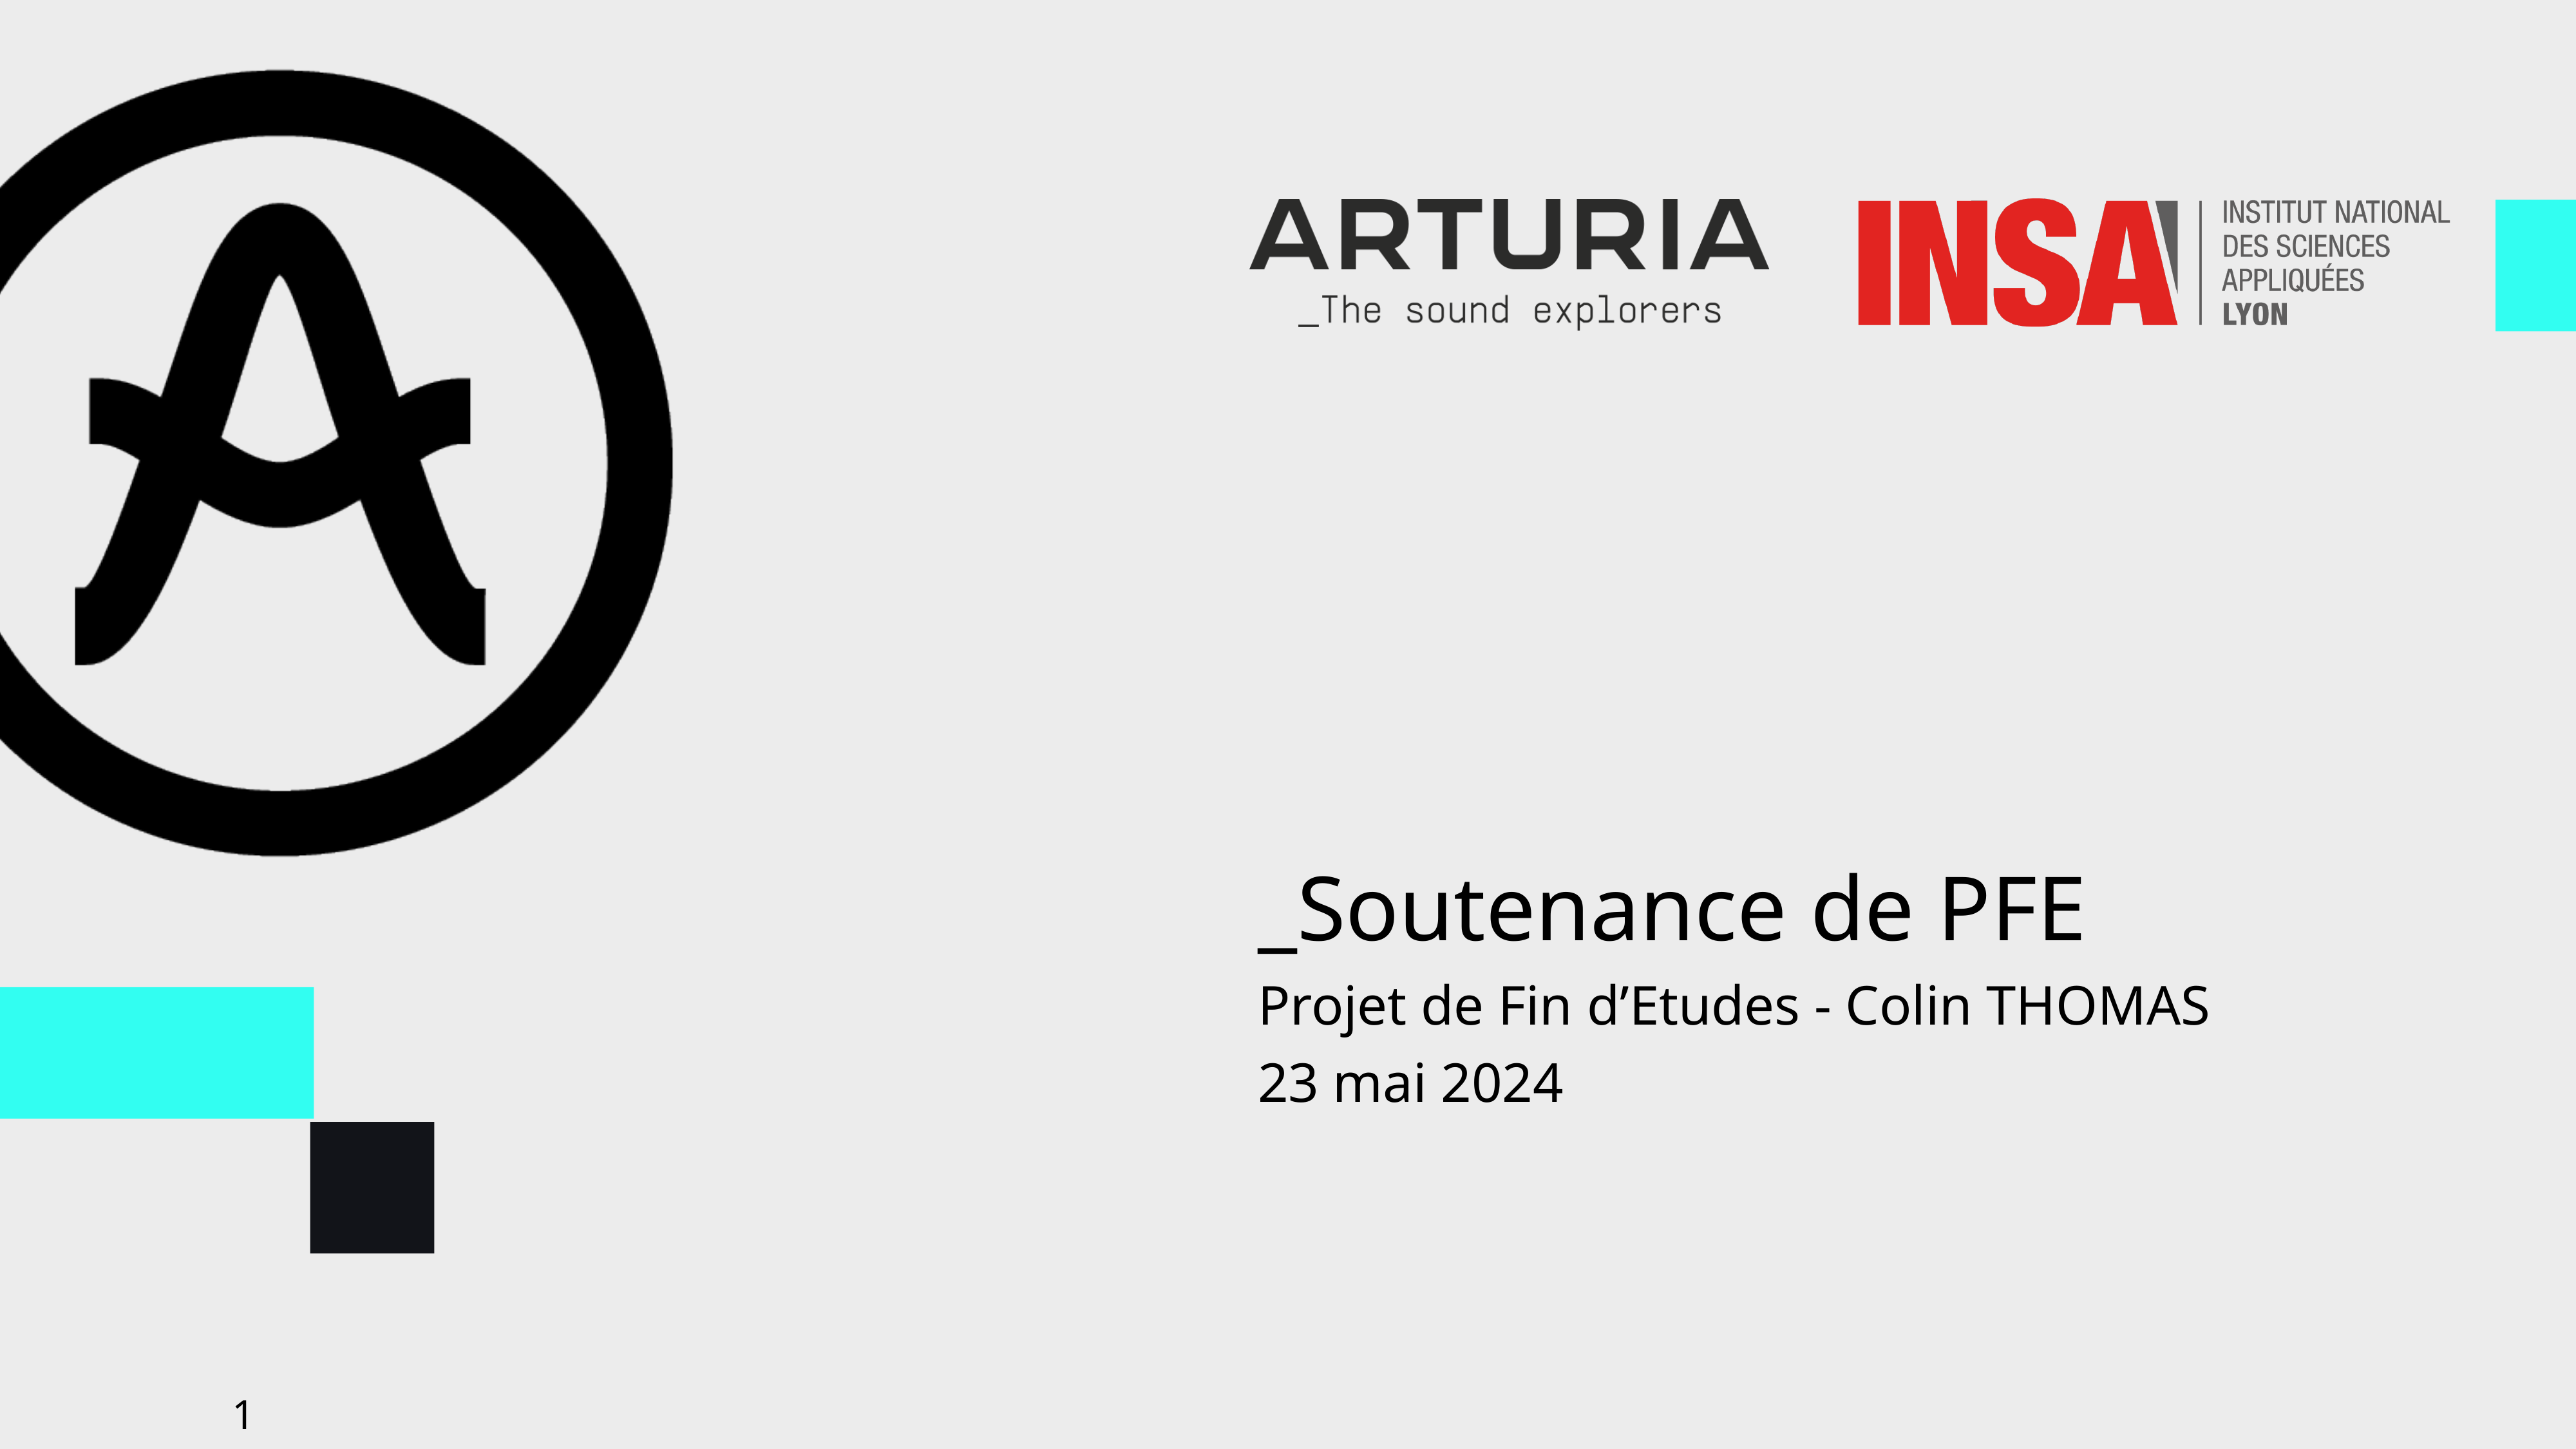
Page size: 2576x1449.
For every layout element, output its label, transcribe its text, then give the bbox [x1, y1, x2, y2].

picture [1249, 199, 1770, 331]
slide_number 1 [226, 1383, 290, 1443]
picture [0, 57, 688, 870]
picture [1848, 193, 2461, 332]
text_box [2496, 200, 2576, 332]
text_box [0, 987, 314, 1119]
text_box _Soutenance de PFE Projet de Fin d’Etudes - Colin THOMAS 23 mai 2024 [1253, 825, 2460, 1118]
text_box [310, 1122, 435, 1254]
